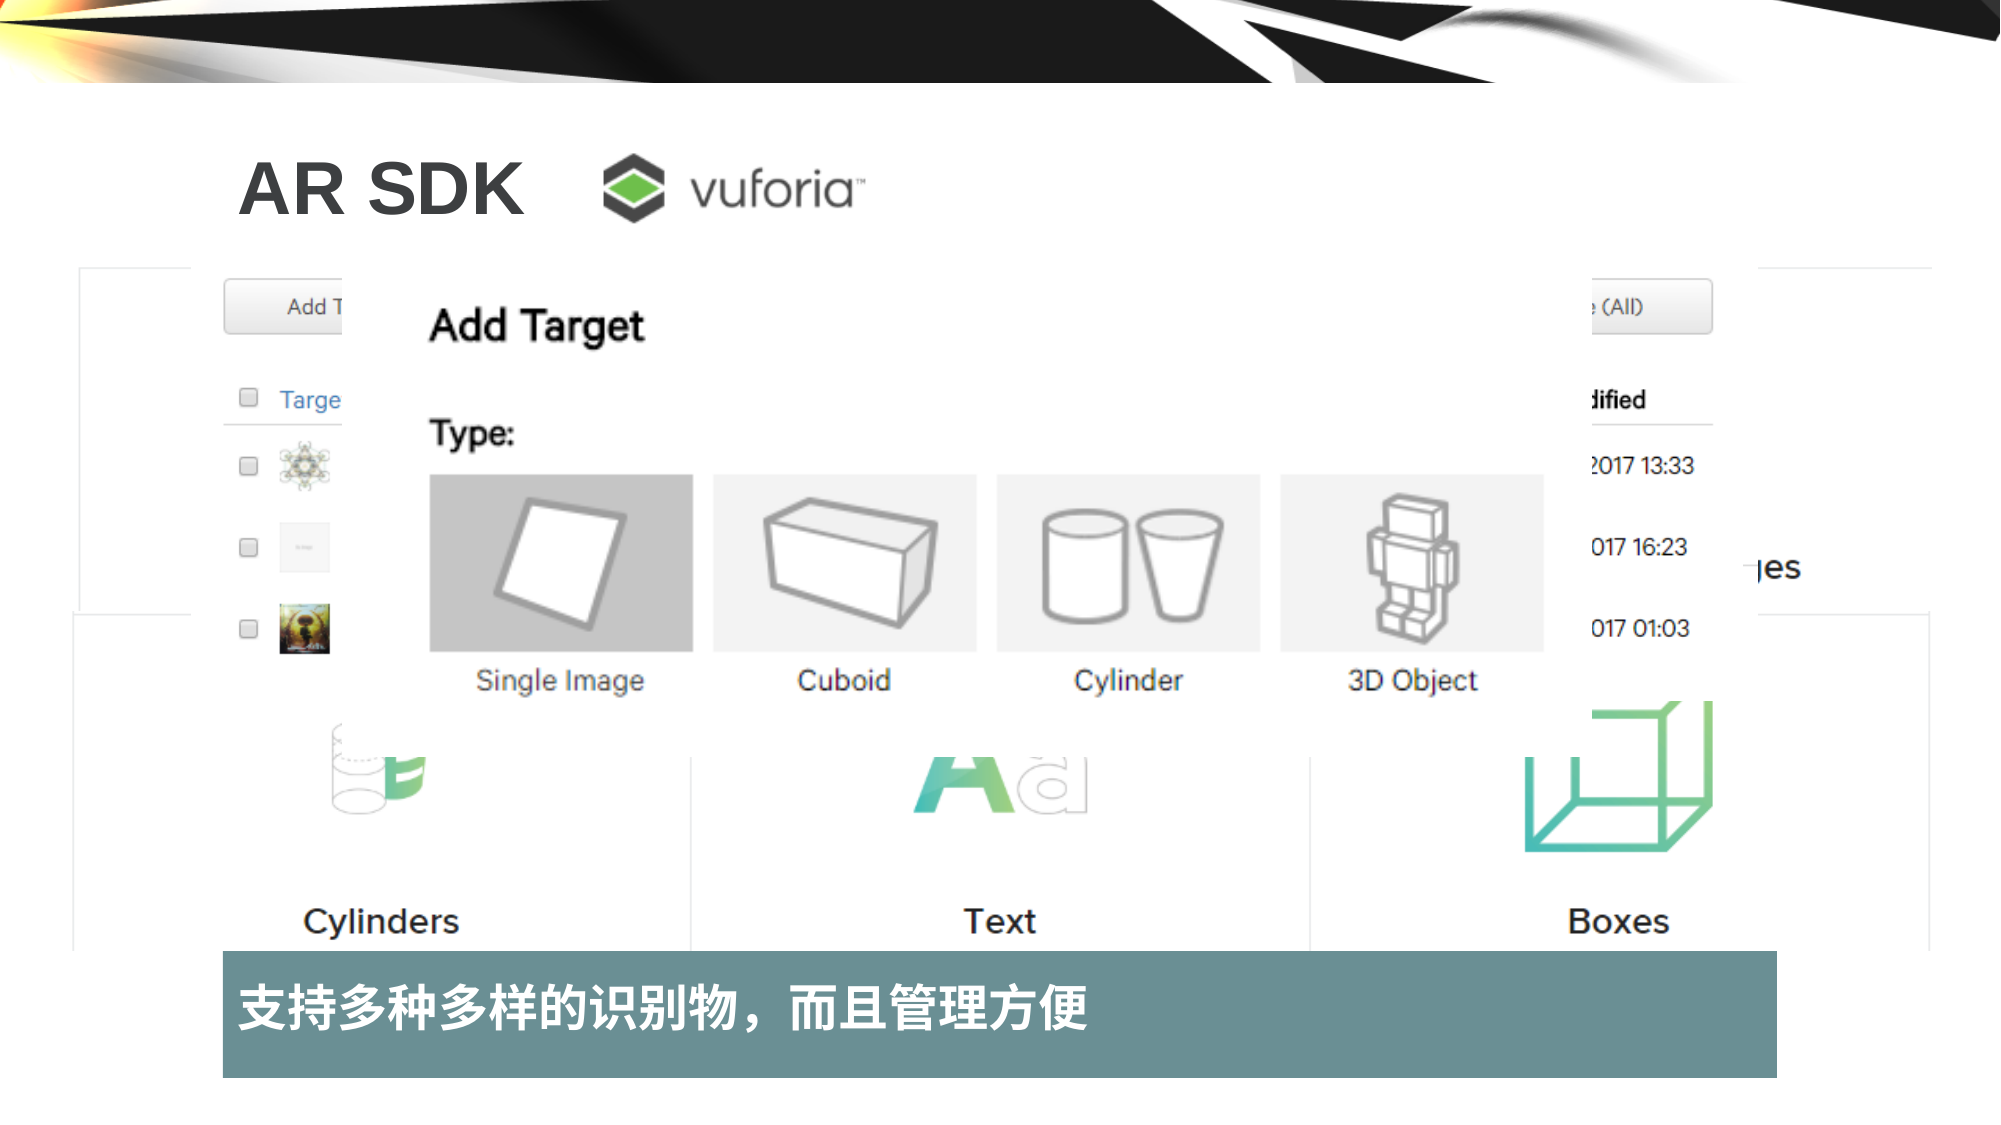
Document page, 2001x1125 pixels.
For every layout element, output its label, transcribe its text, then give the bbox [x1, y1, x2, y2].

picture [68, 266, 1935, 951]
picture [0, 0, 2000, 83]
title AR SDK [222, 113, 1776, 266]
picture [582, 147, 886, 233]
list 支持多种多样的识别物，而且管理方便 [222, 951, 1777, 1078]
